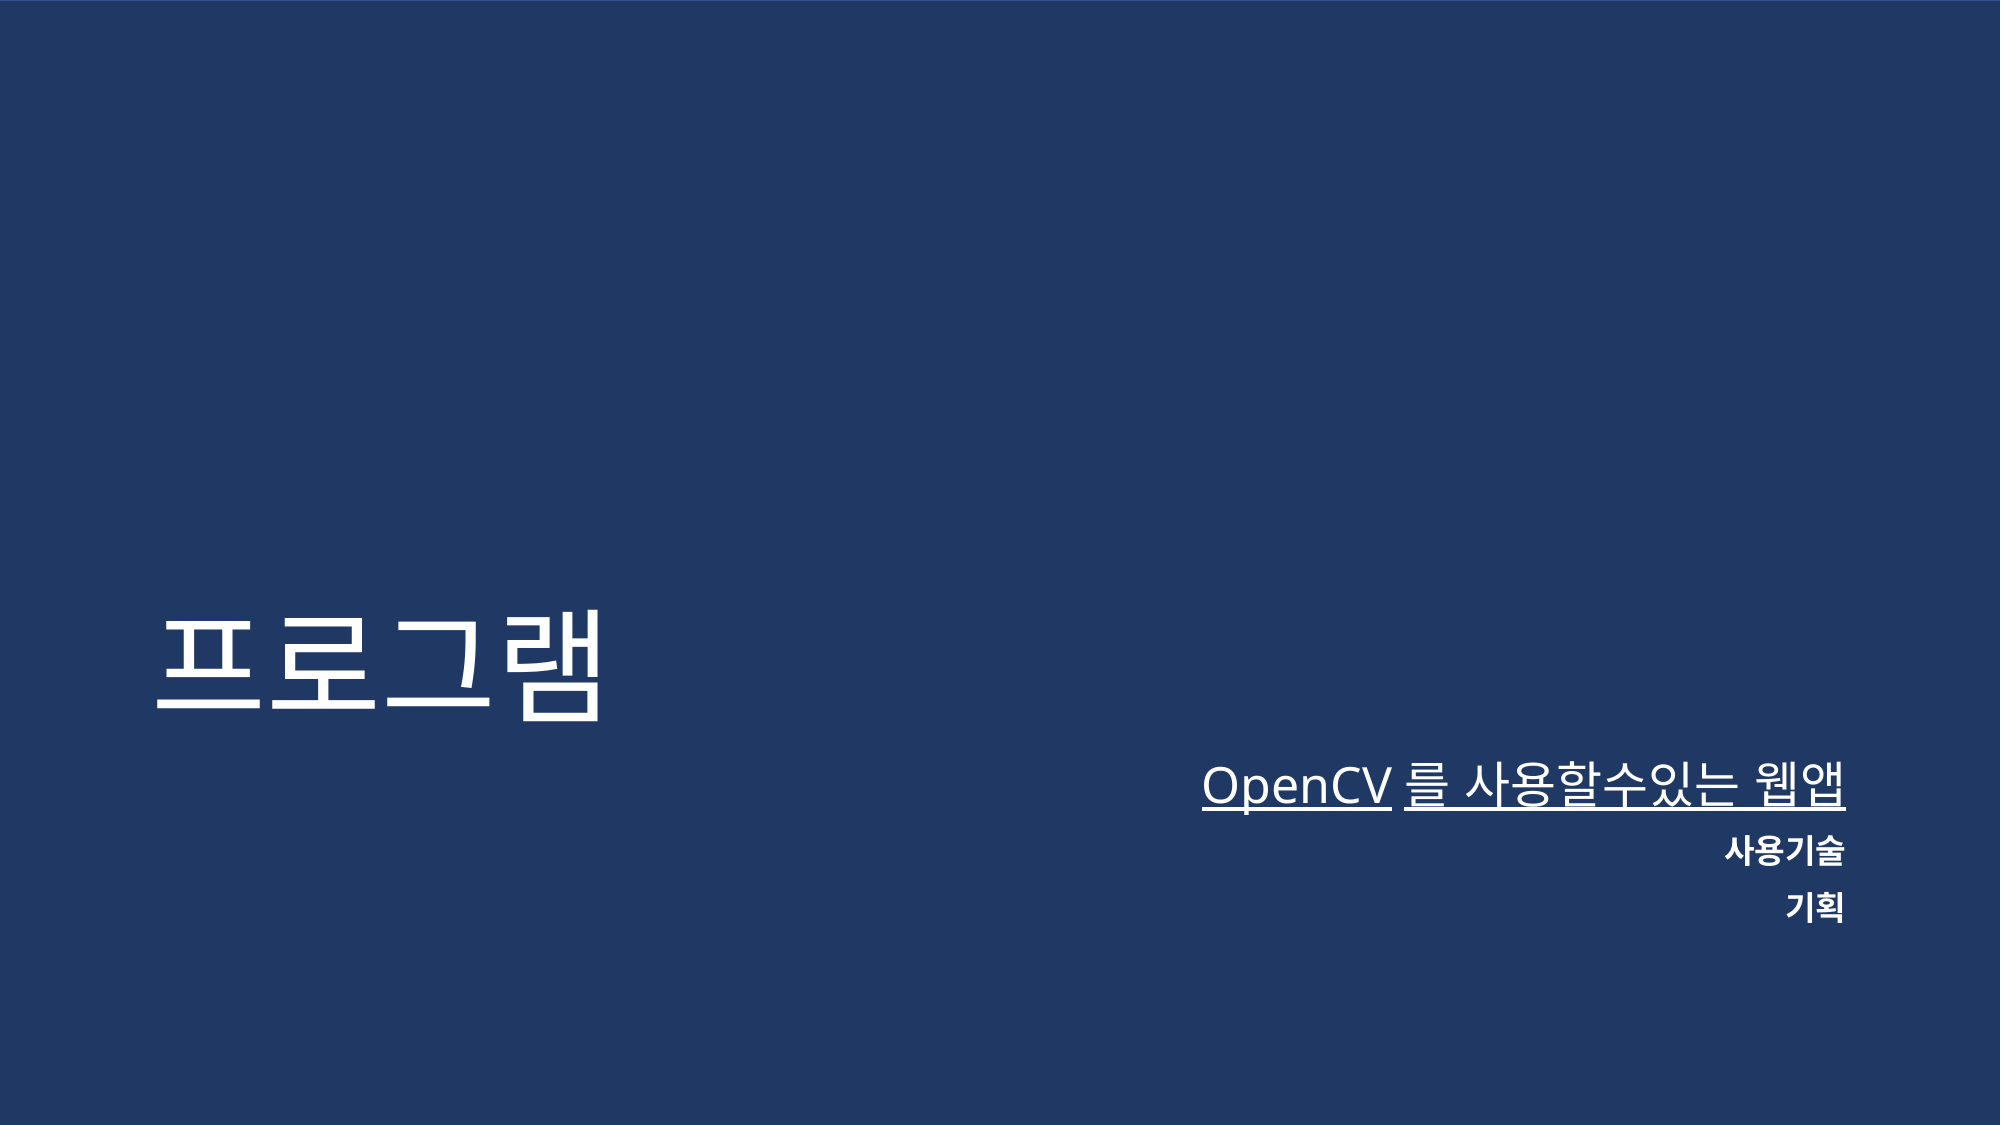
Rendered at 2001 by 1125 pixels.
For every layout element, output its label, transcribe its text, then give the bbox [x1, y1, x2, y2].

title 프로그램 [136, 280, 1862, 749]
text_box [0, 0, 2000, 1125]
list OpenCV를 사용할수있는 웹앱 사용기술 기획 [136, 752, 1862, 1125]
